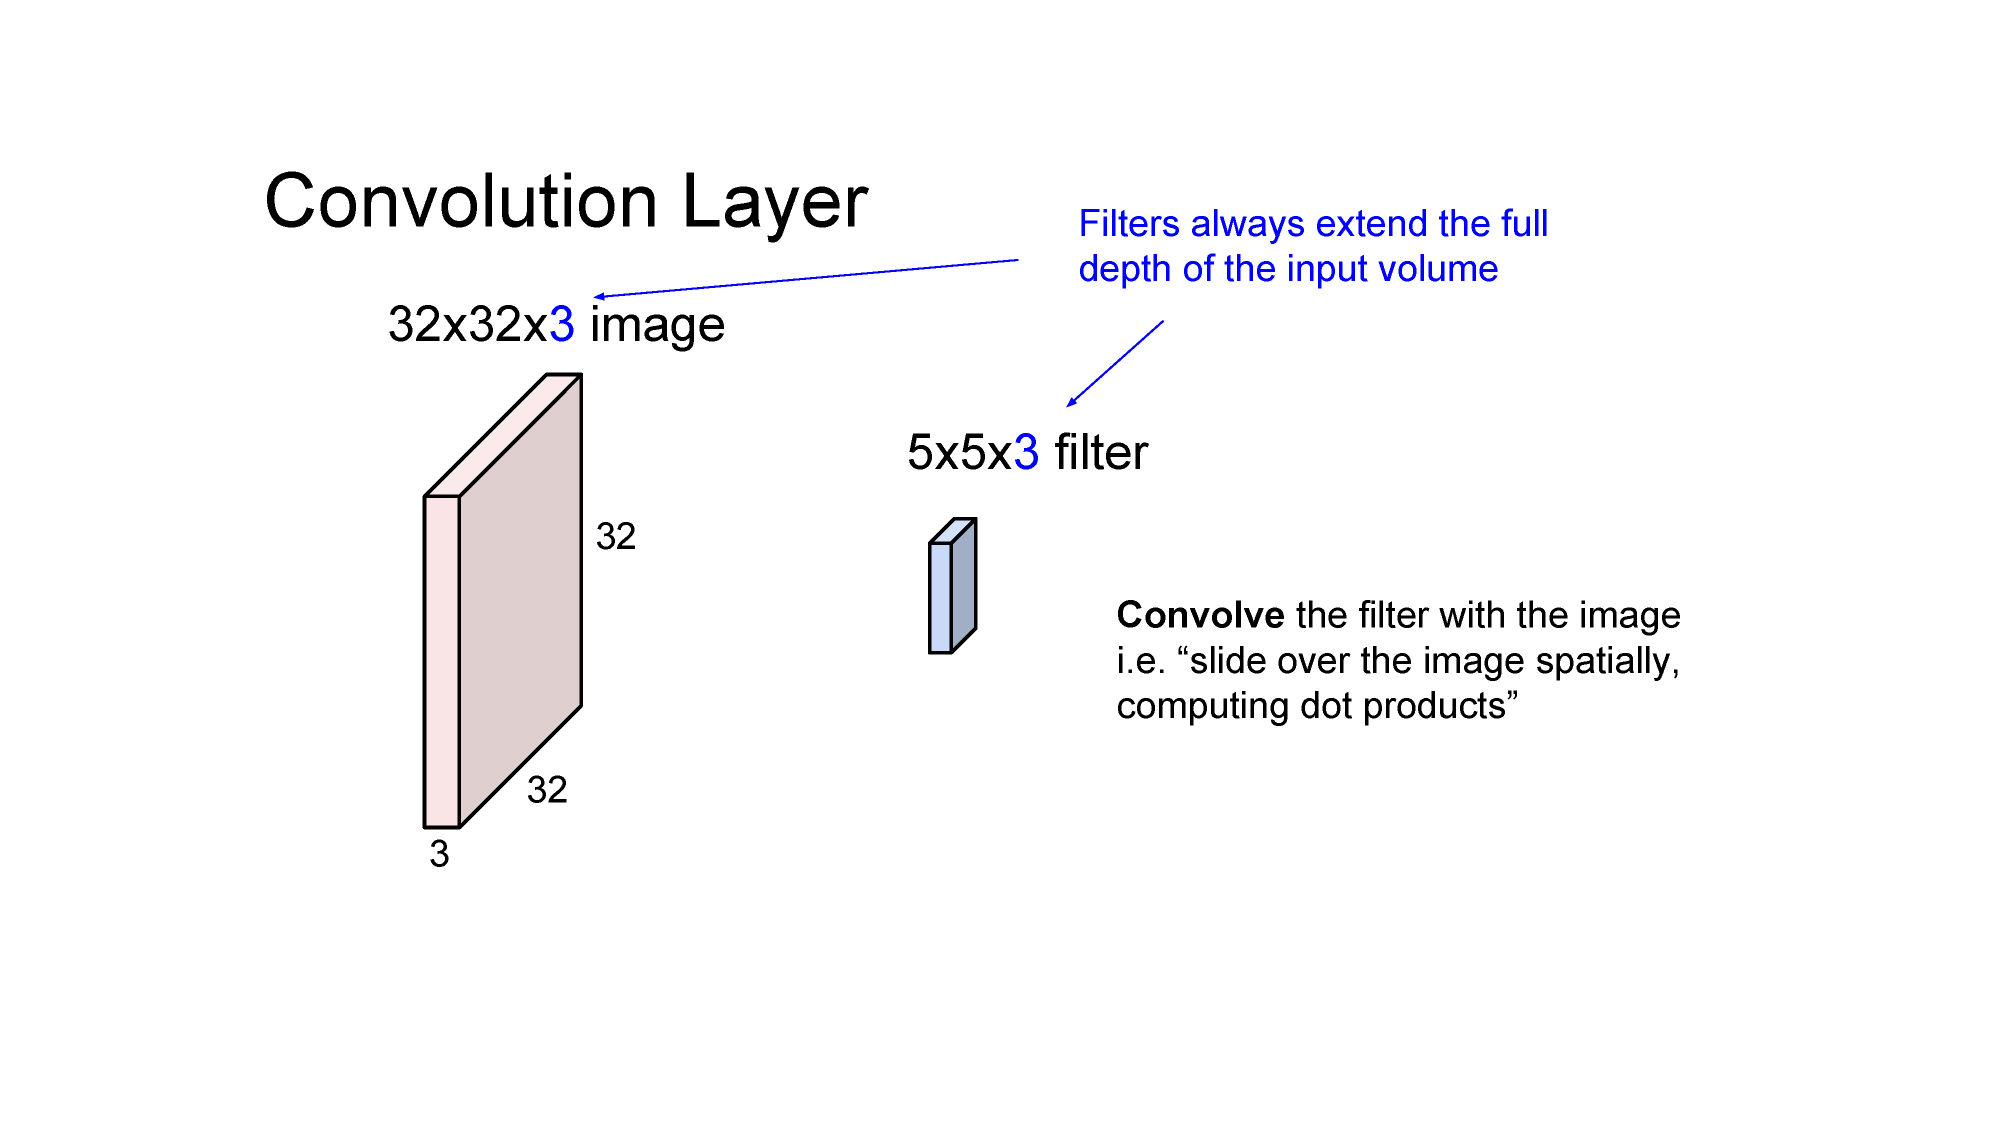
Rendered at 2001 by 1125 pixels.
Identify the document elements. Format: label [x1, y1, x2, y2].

picture [249, 140, 1751, 884]
